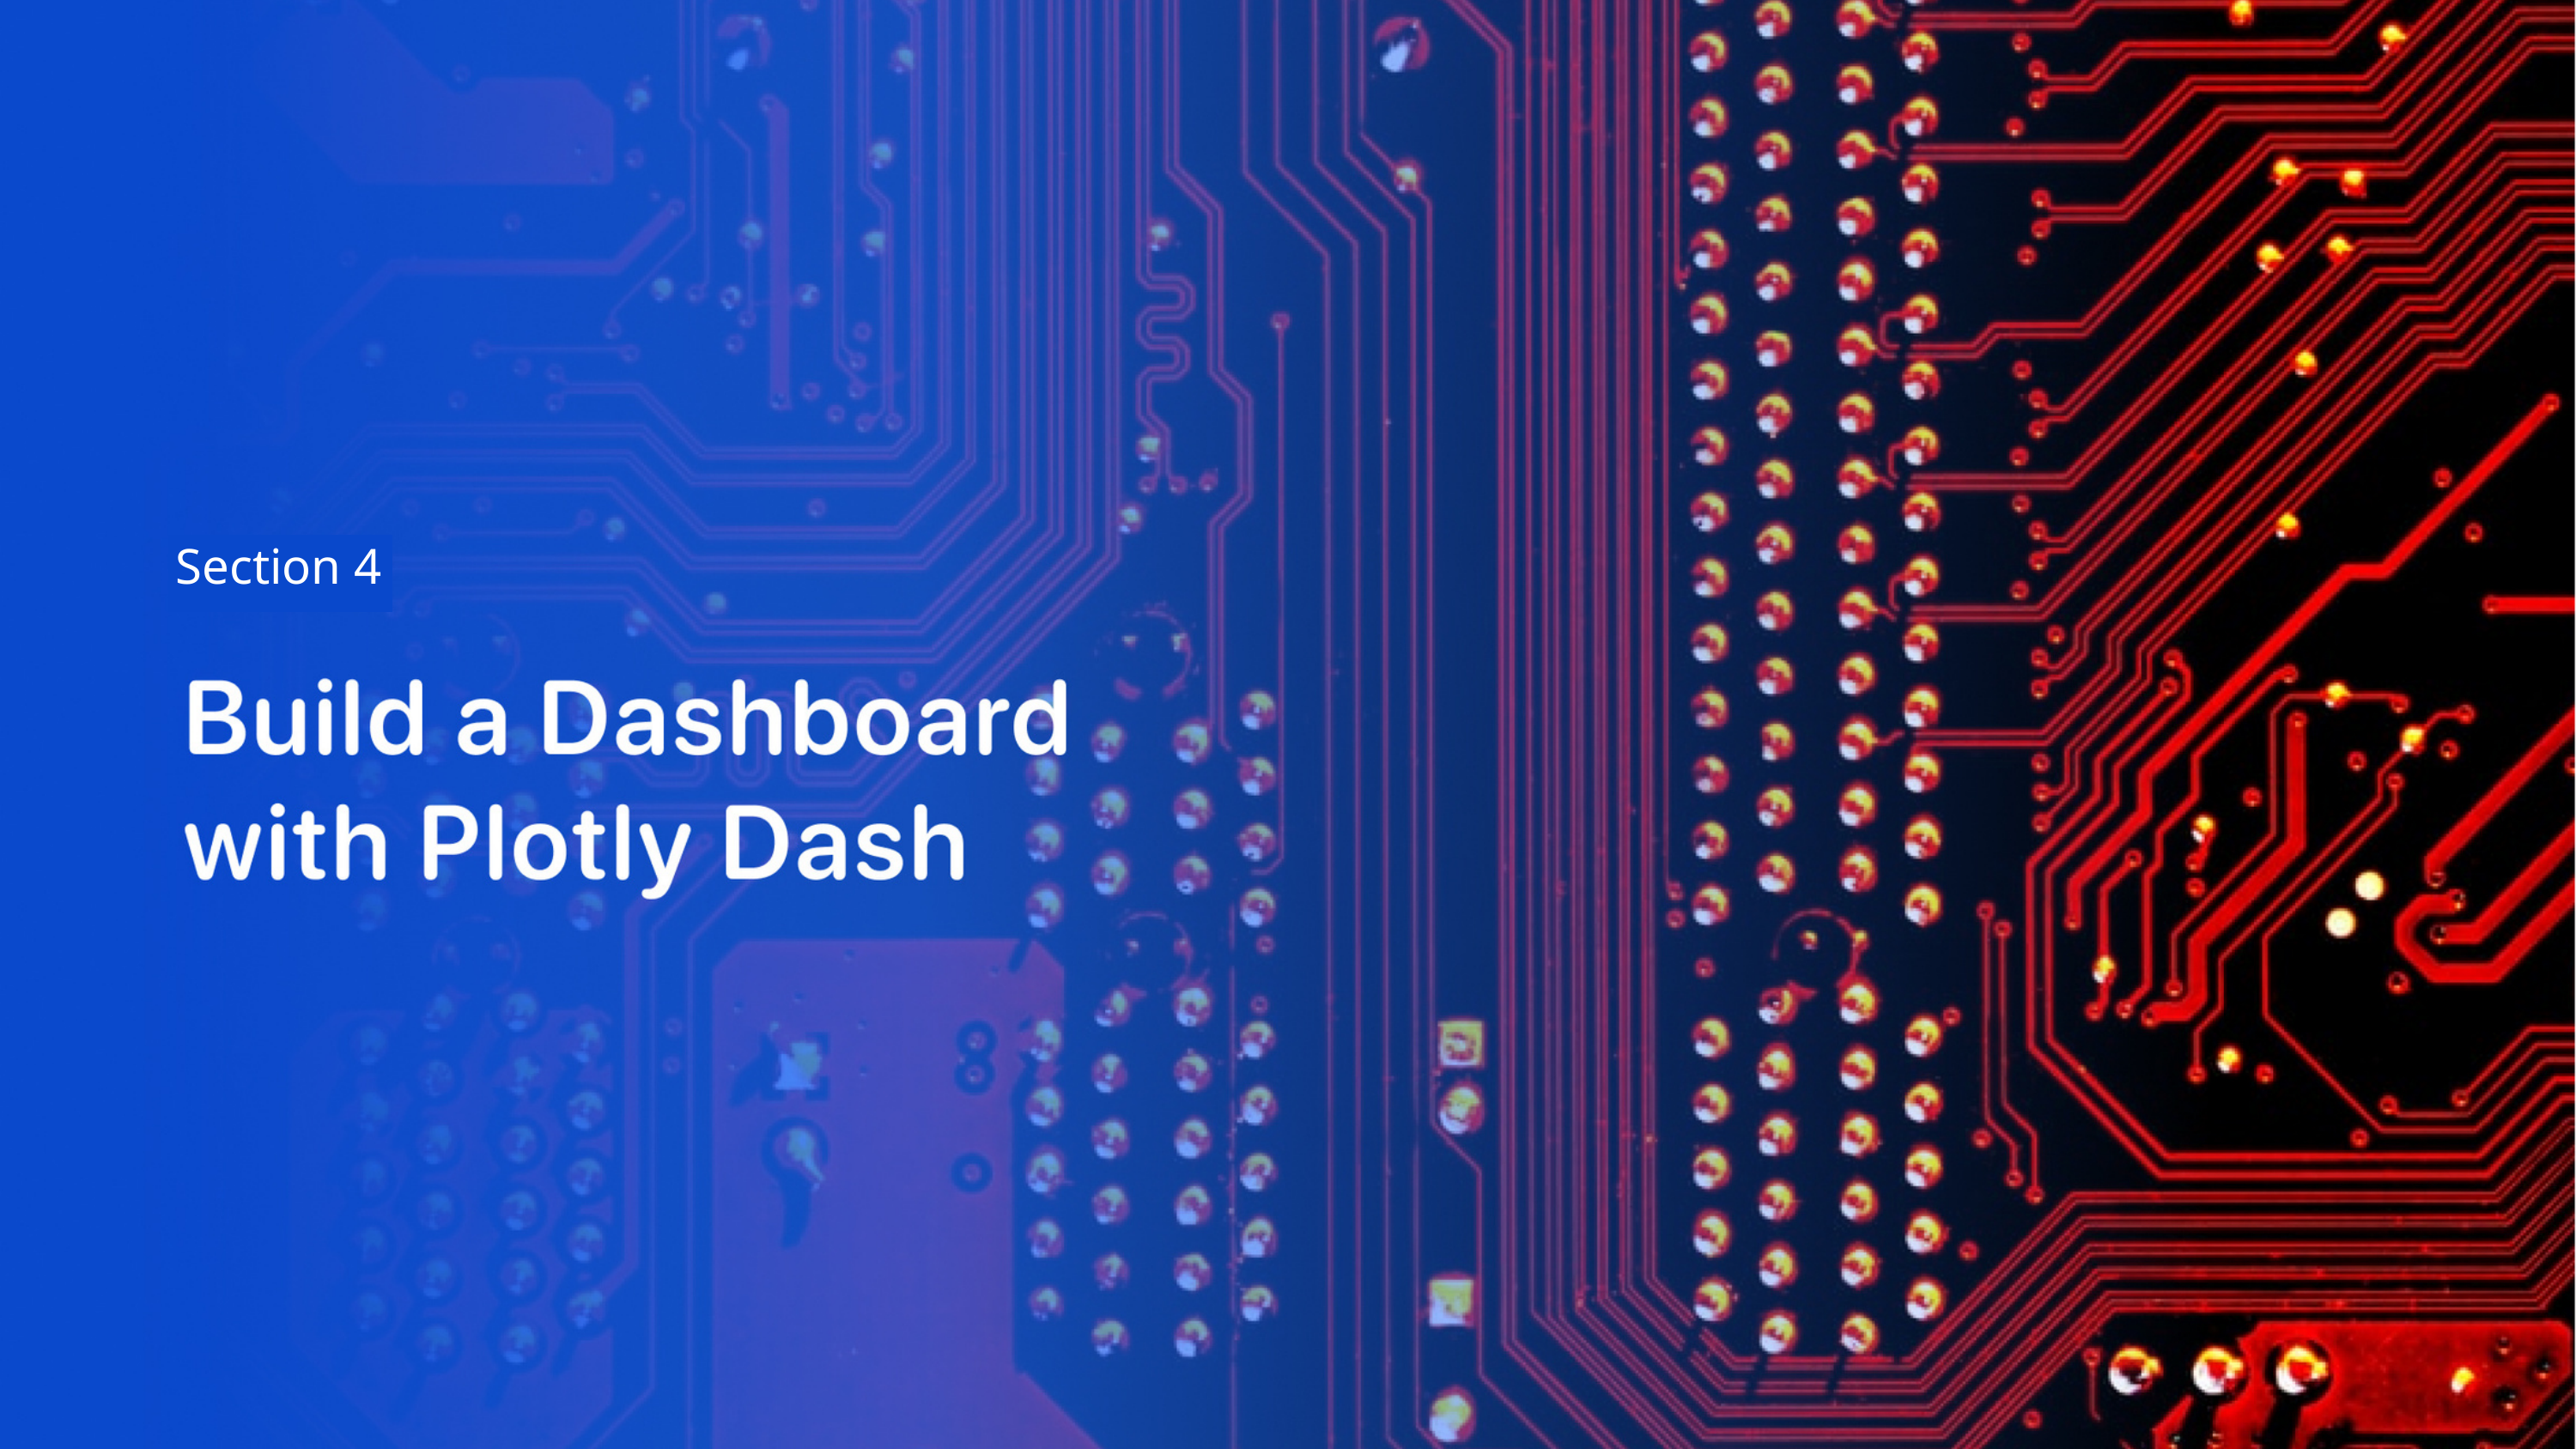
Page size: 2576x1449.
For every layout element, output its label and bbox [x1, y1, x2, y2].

text_box [168, 534, 392, 613]
text_box [0, 0, 2576, 1449]
